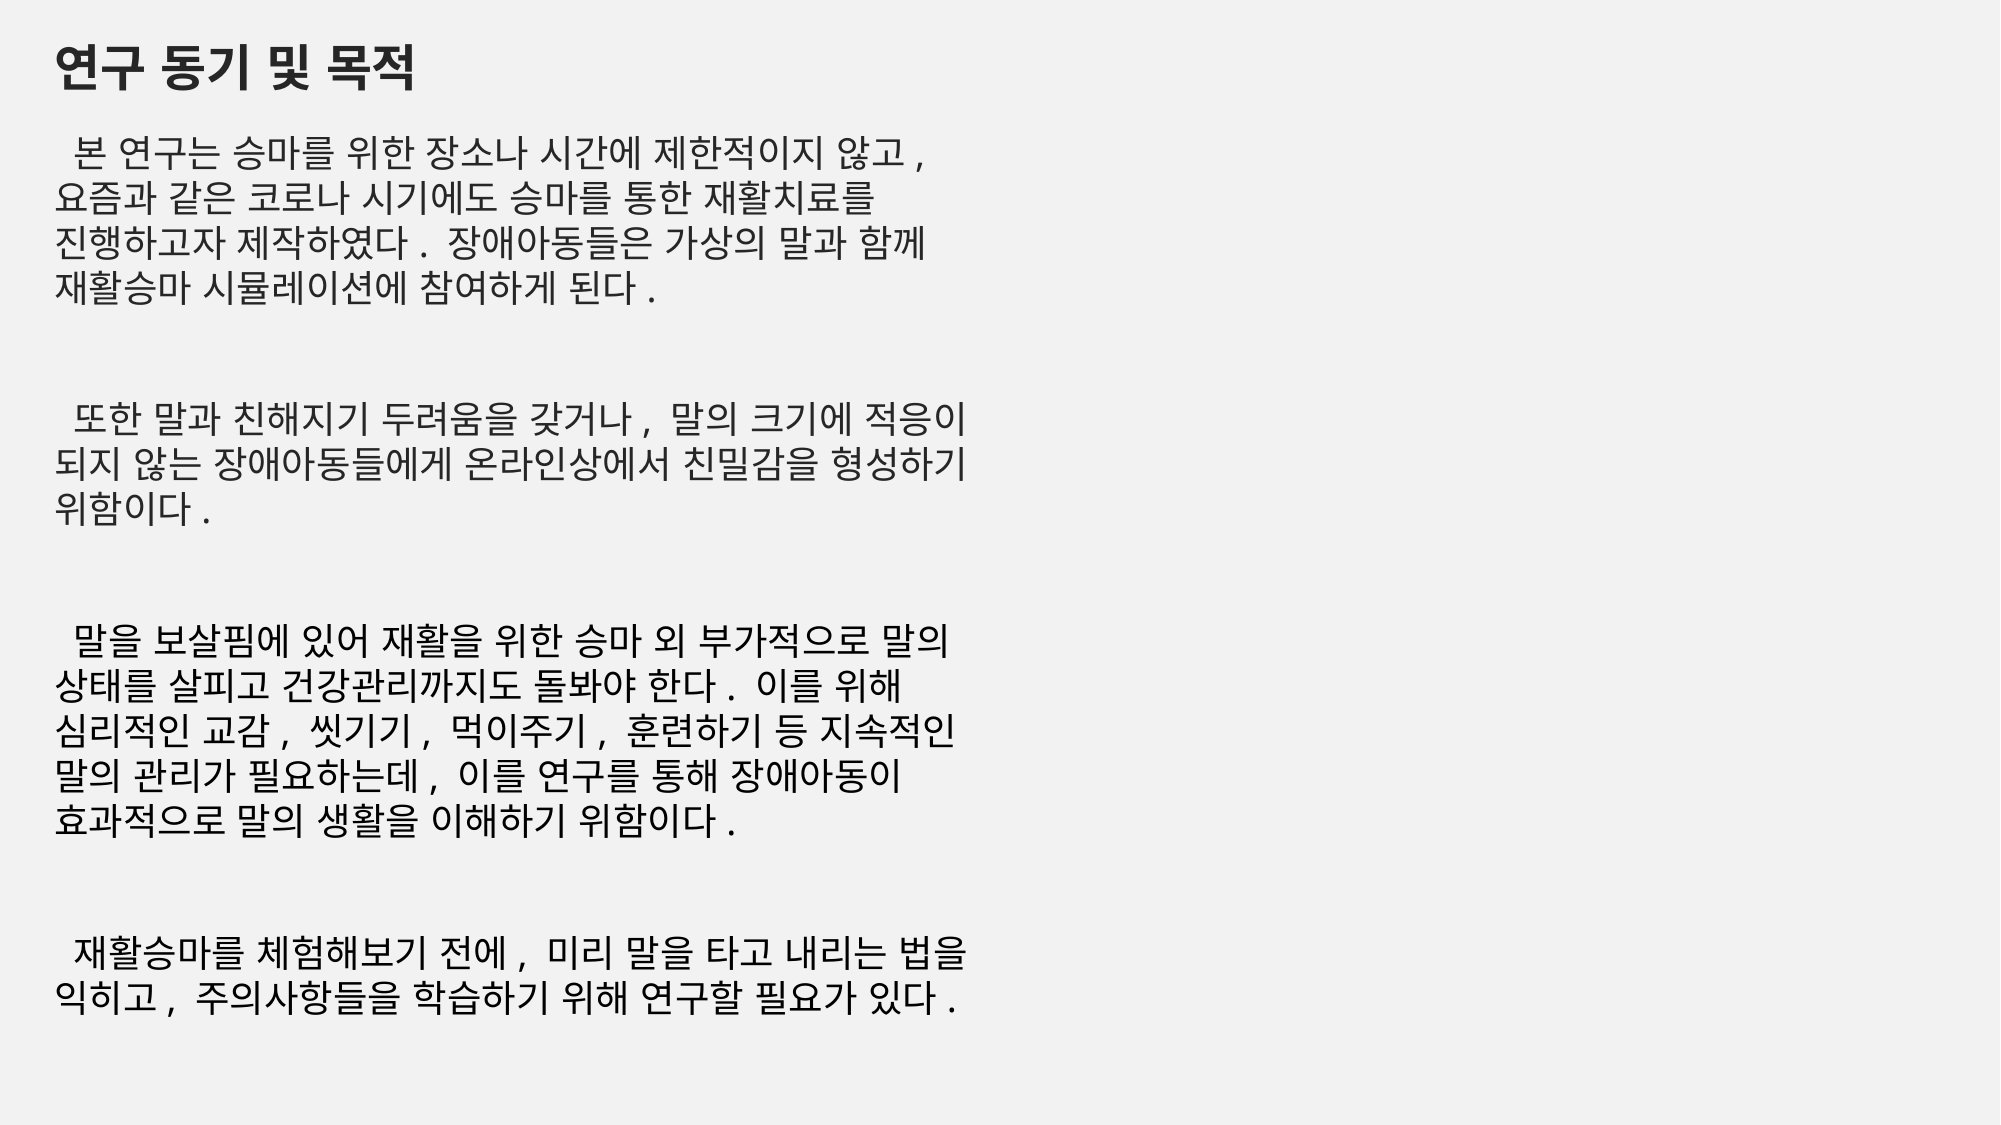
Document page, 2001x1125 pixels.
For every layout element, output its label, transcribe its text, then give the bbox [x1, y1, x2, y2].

list 연구 동기 및 목적 [39, 28, 1181, 109]
list 본 연구는 승마를 위한 장소나 시간에 제한적이지 않고, 요즘과 같은 코로나 시기에도 승마를 통한 재활치료를 진행하고자 제작하였다. 장애아동들은 가상의 말과 함께 재활승마 시뮬레이션에 참여하게 된다. 또한 말과 친해지기 두려움을 갖거나, 말의 크기에 적응이 되지 않는 장애아동들에게 온라인상에서 친밀감을 형성하기 위함이다. 말을 보살핌에 있어 재활을 위한 승마 외 부가적으로 말의 상태를 살피고 건강관리까지도 돌봐야 한다. 이를 위해 심리적인 교감, 씻기기, 먹이주기, 훈련하기 등 지속적인 말의 관리가 필요하는데, 이를 연구를 통해 장애아동이 효과적으로 말의 생활을 이해하기 위함이다. 재활승마를 체험해보기 전에, 미리 말을 타고 내리는 법을 익히고, 주의사항들을 학습하기 위해 연구할 필요가 있다. [39, 122, 1961, 1097]
